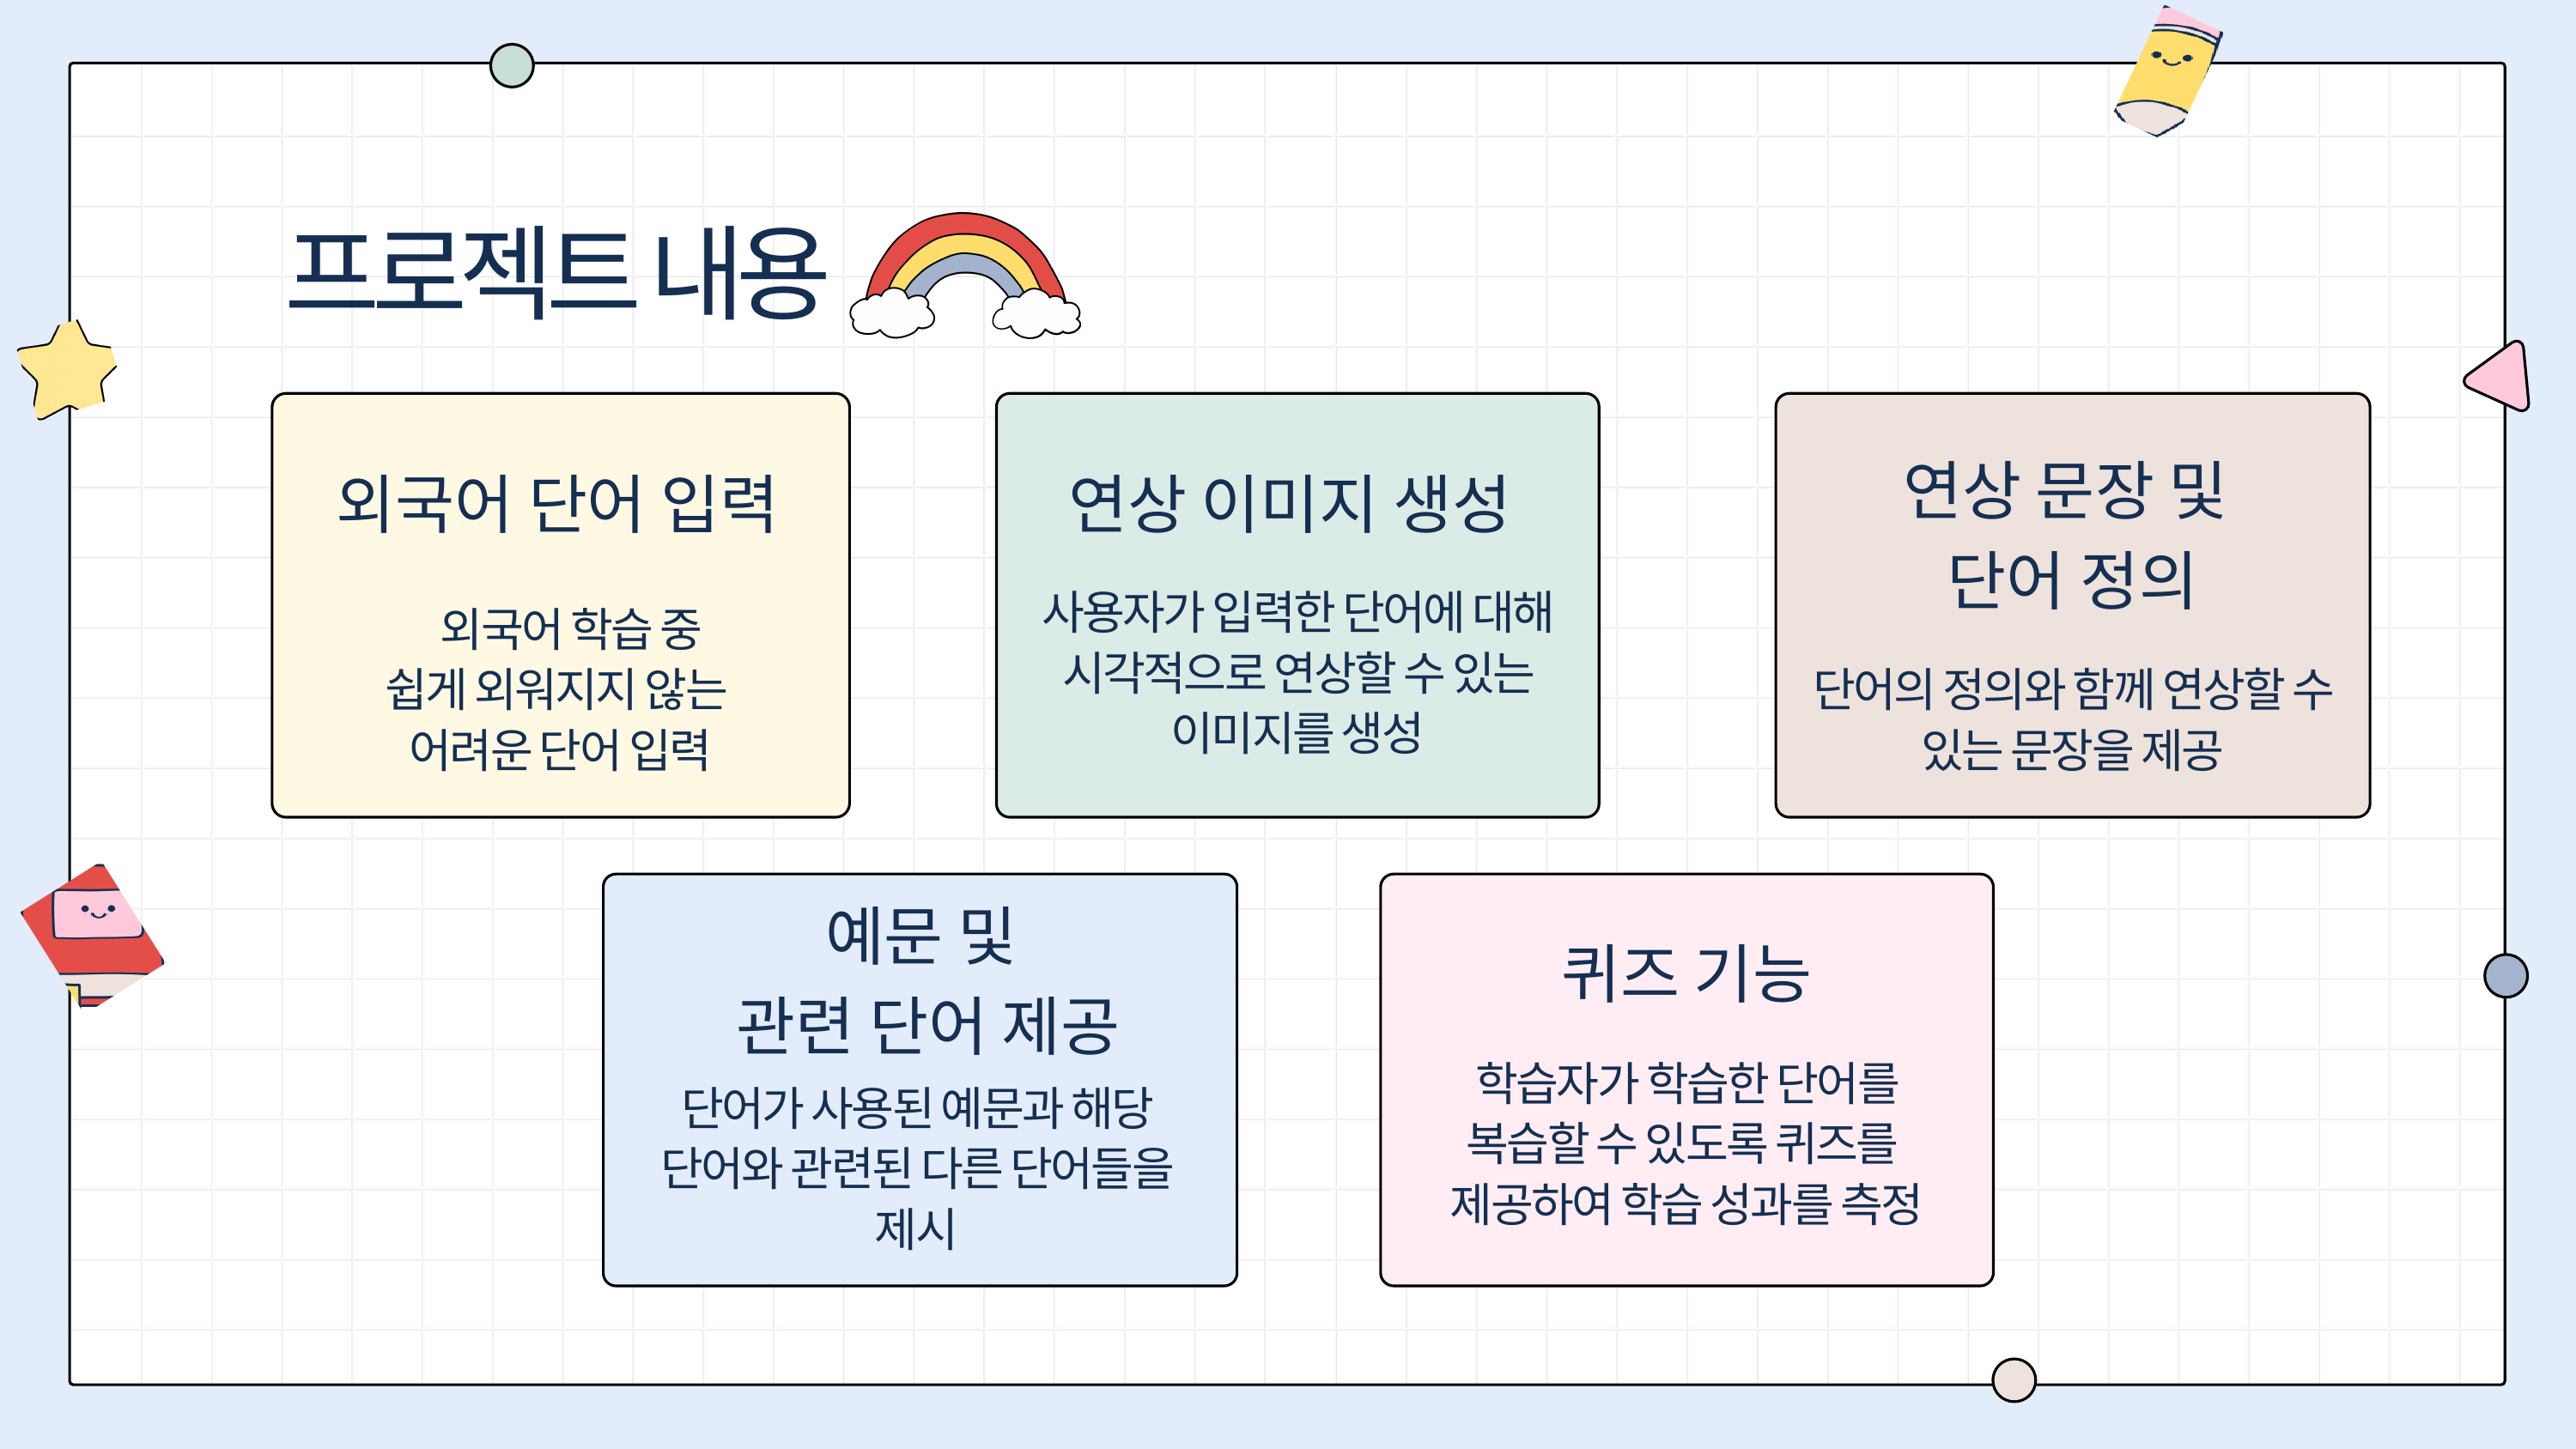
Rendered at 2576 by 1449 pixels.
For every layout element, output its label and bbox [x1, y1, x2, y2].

text_box [271, 393, 850, 818]
text_box [1380, 873, 1994, 1287]
text_box [13, 4, 2560, 1403]
text_box [603, 873, 1237, 1287]
text_box [996, 393, 1600, 818]
text_box [1775, 393, 2371, 818]
